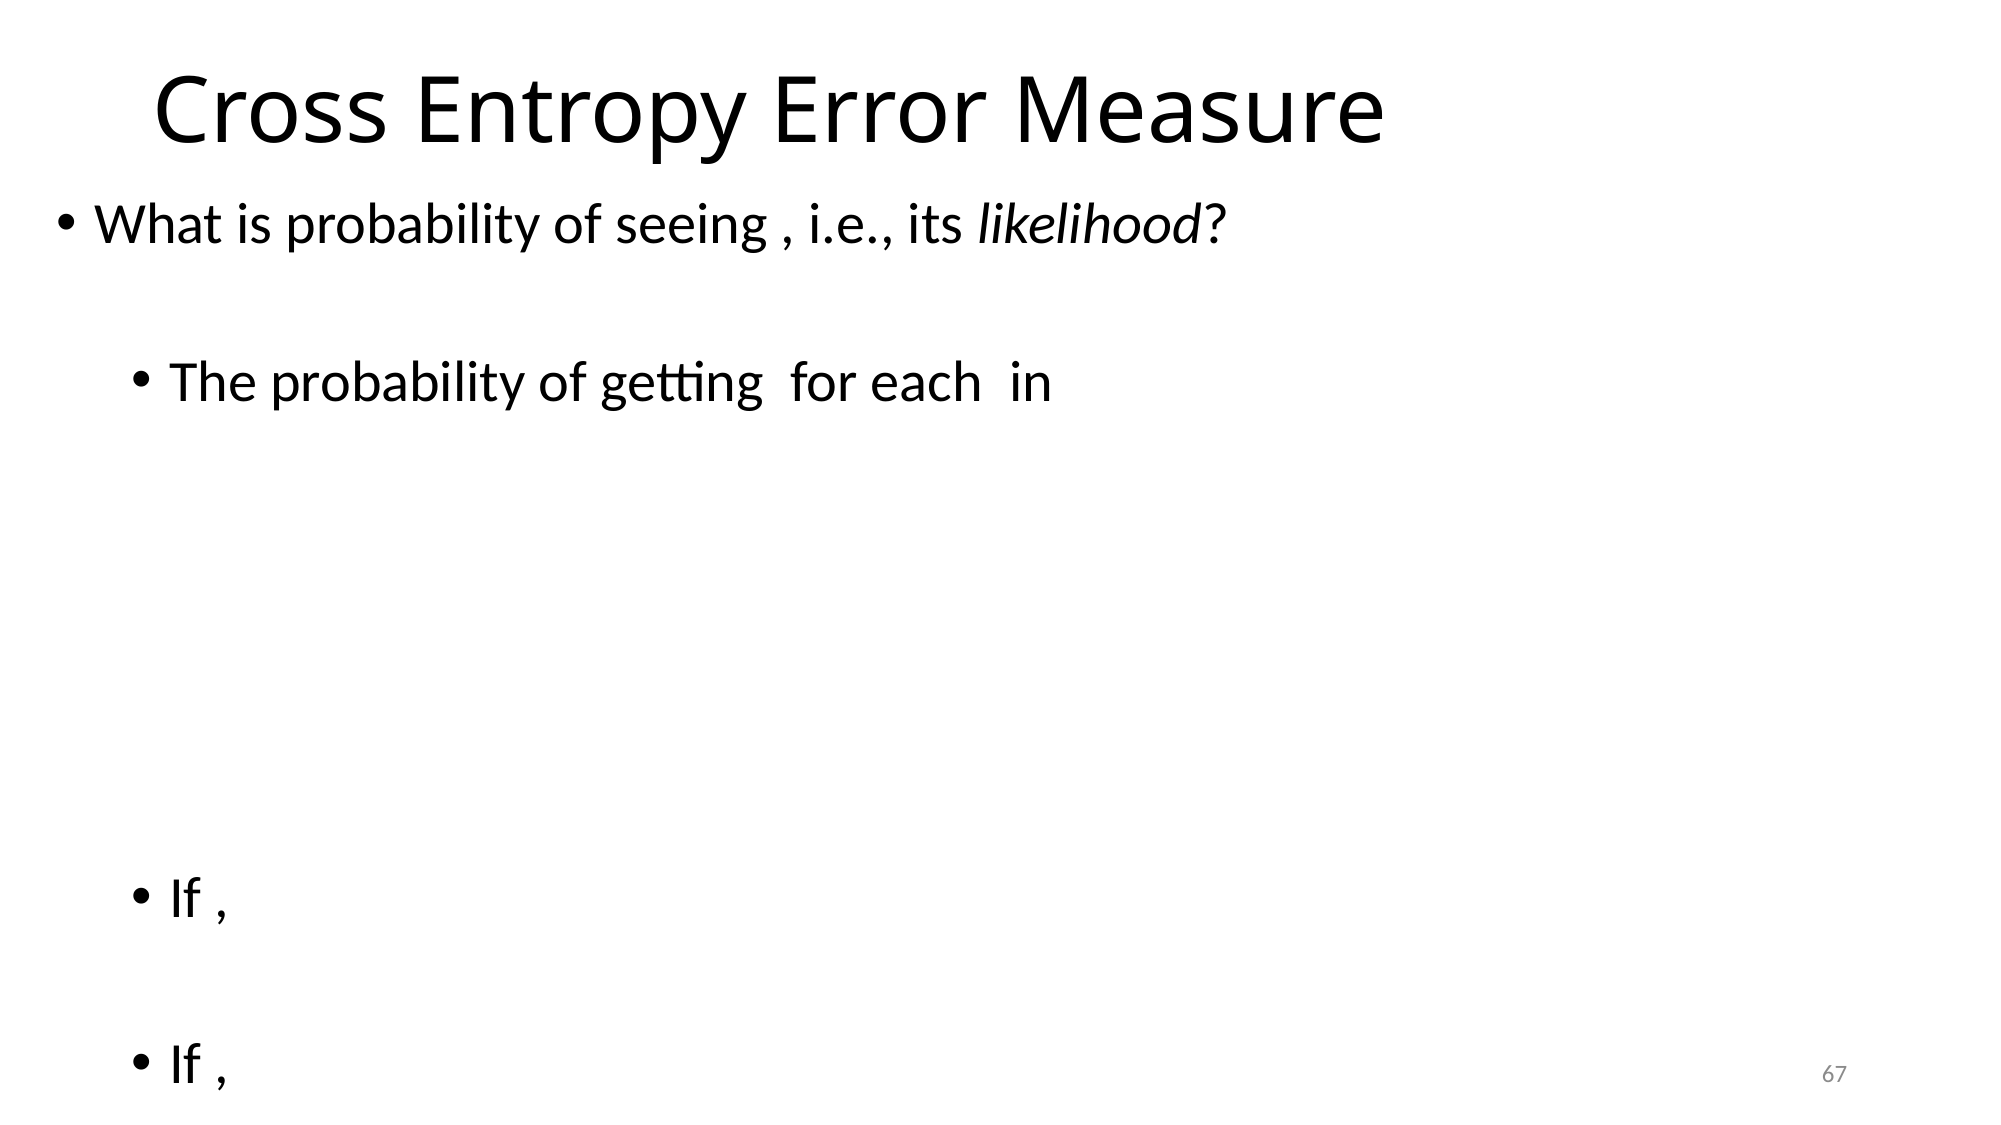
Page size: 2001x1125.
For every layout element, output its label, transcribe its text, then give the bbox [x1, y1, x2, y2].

slide_number 67 [1412, 1042, 1863, 1103]
title Cross Entropy Error Measure [137, 4, 1863, 222]
